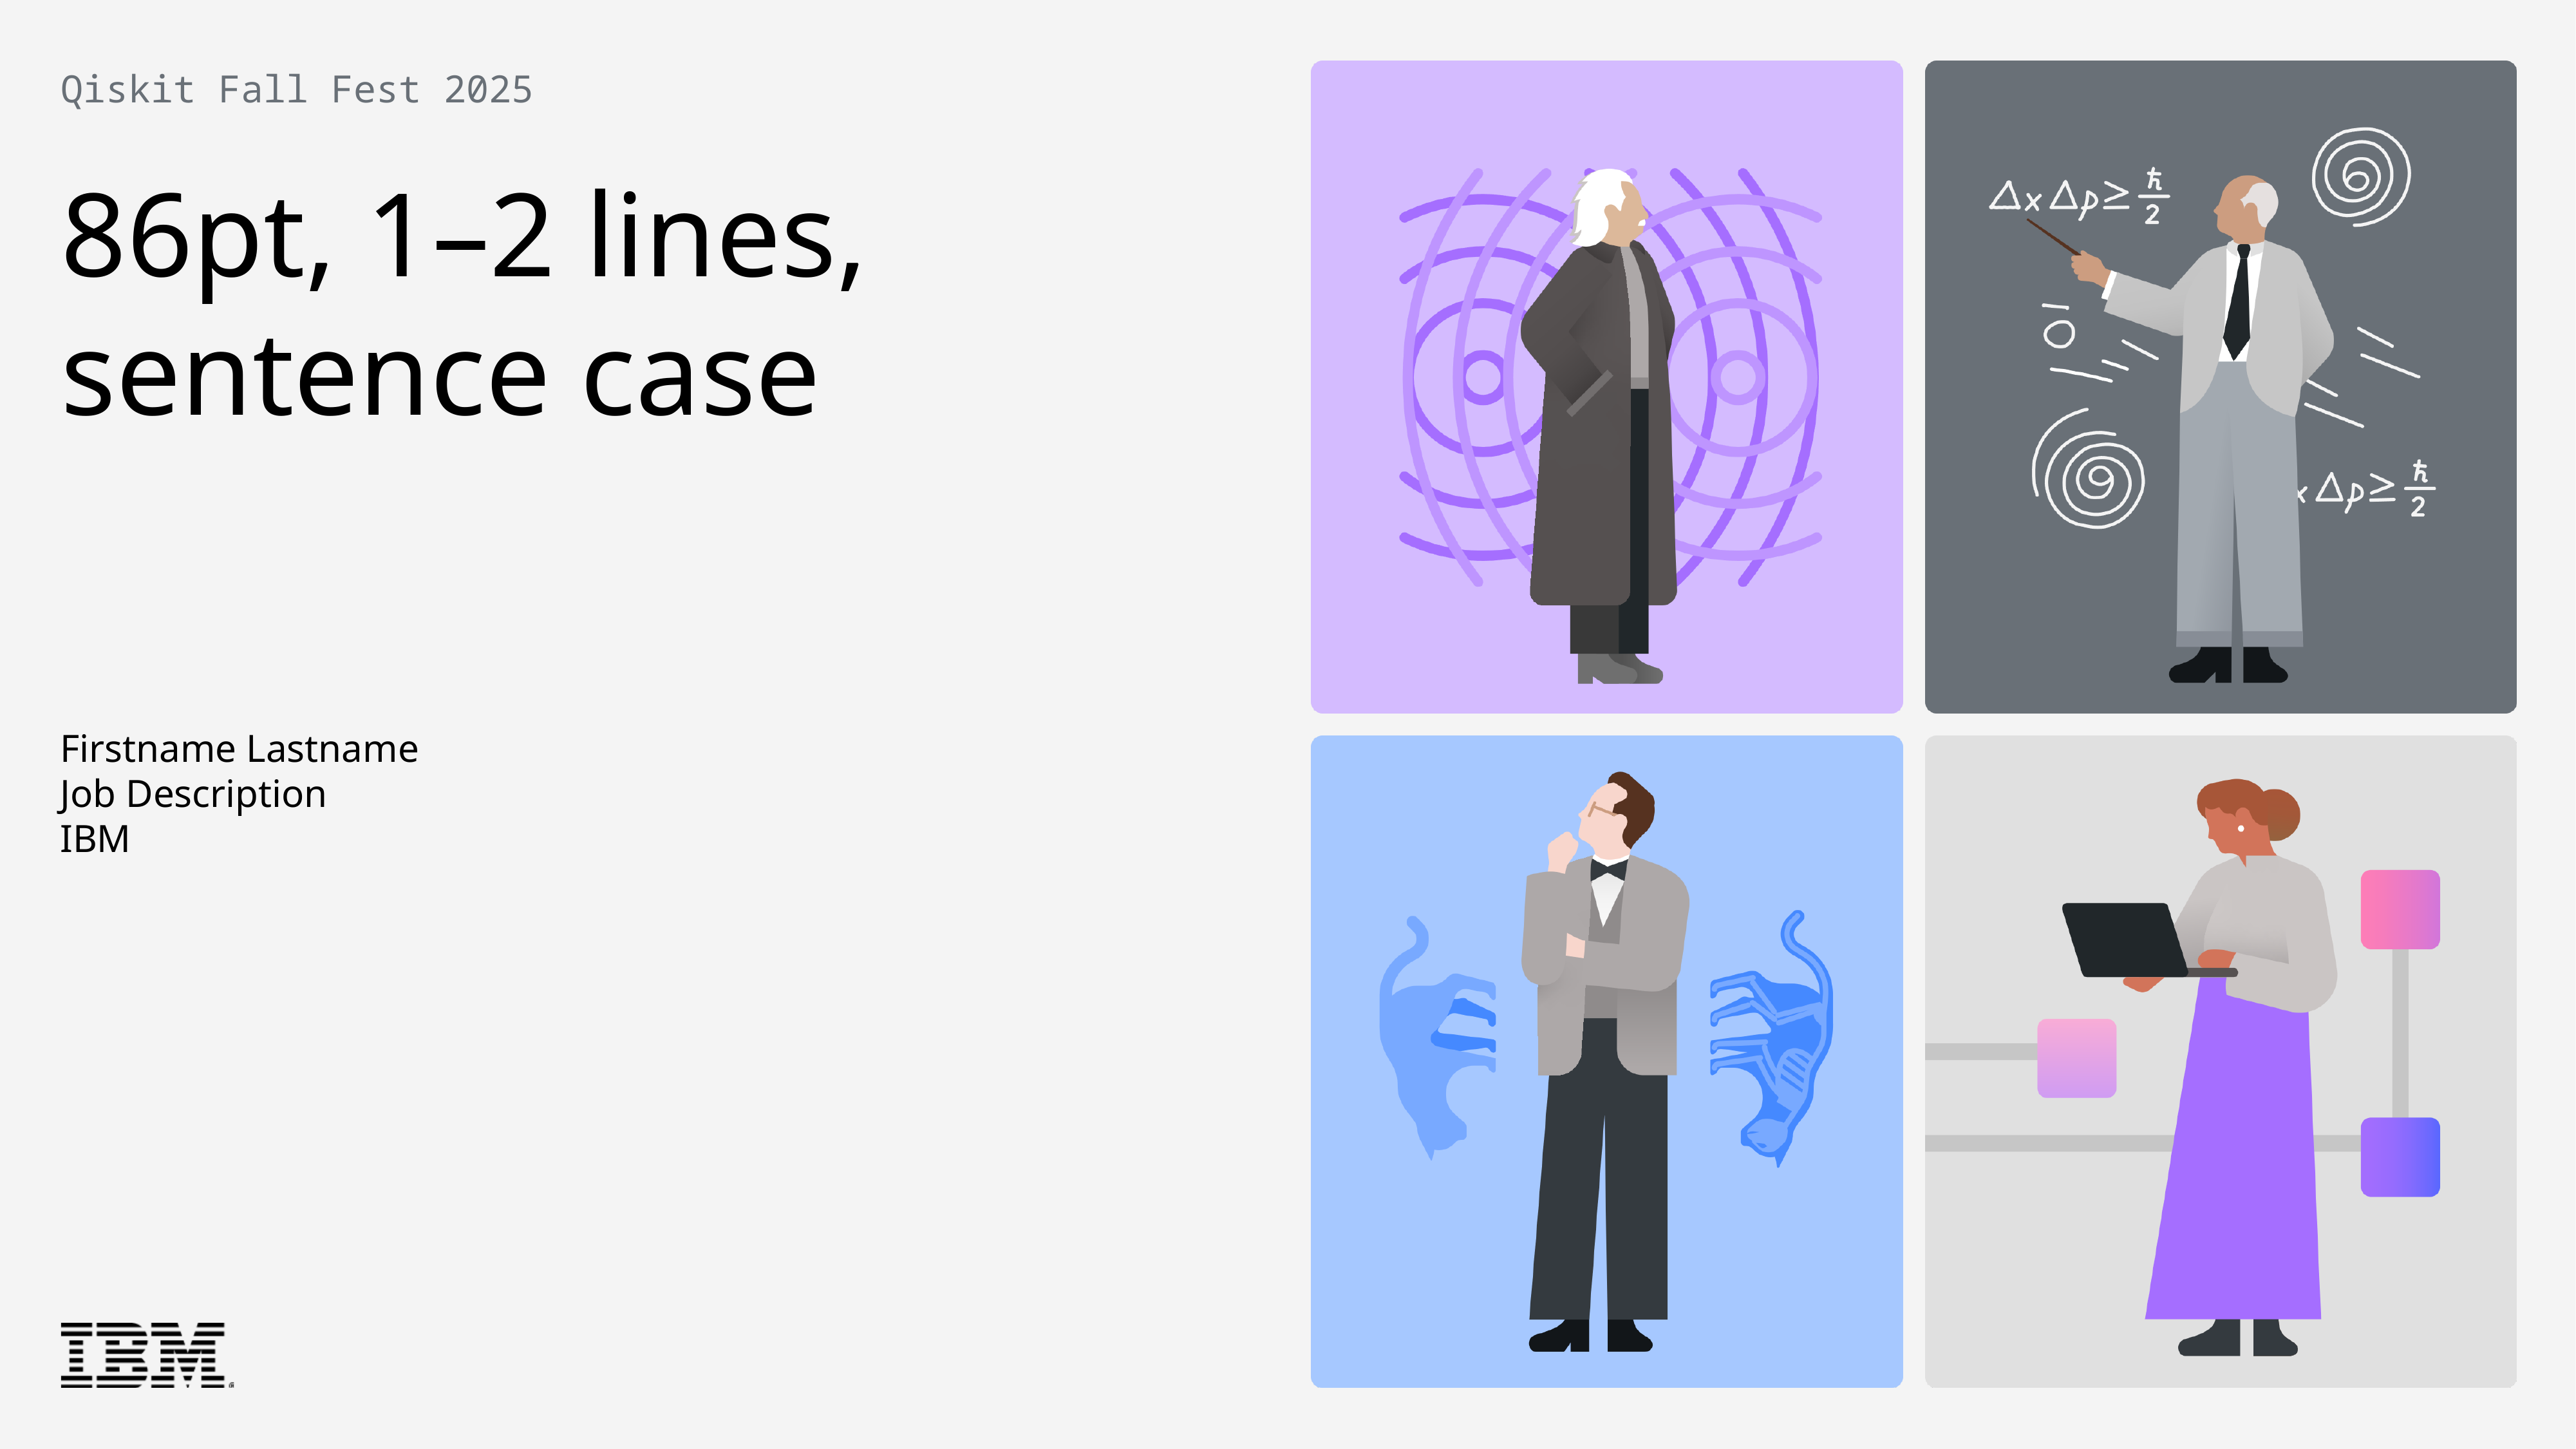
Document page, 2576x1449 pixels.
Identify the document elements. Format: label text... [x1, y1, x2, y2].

title 86pt, 1–2 lines, sentence case [60, 160, 1128, 1148]
list Qiskit Fall Fest 2025 [60, 60, 1128, 122]
picture [1311, 61, 2517, 1388]
text_box Firstname Lastname Job Description IBM [60, 724, 584, 854]
